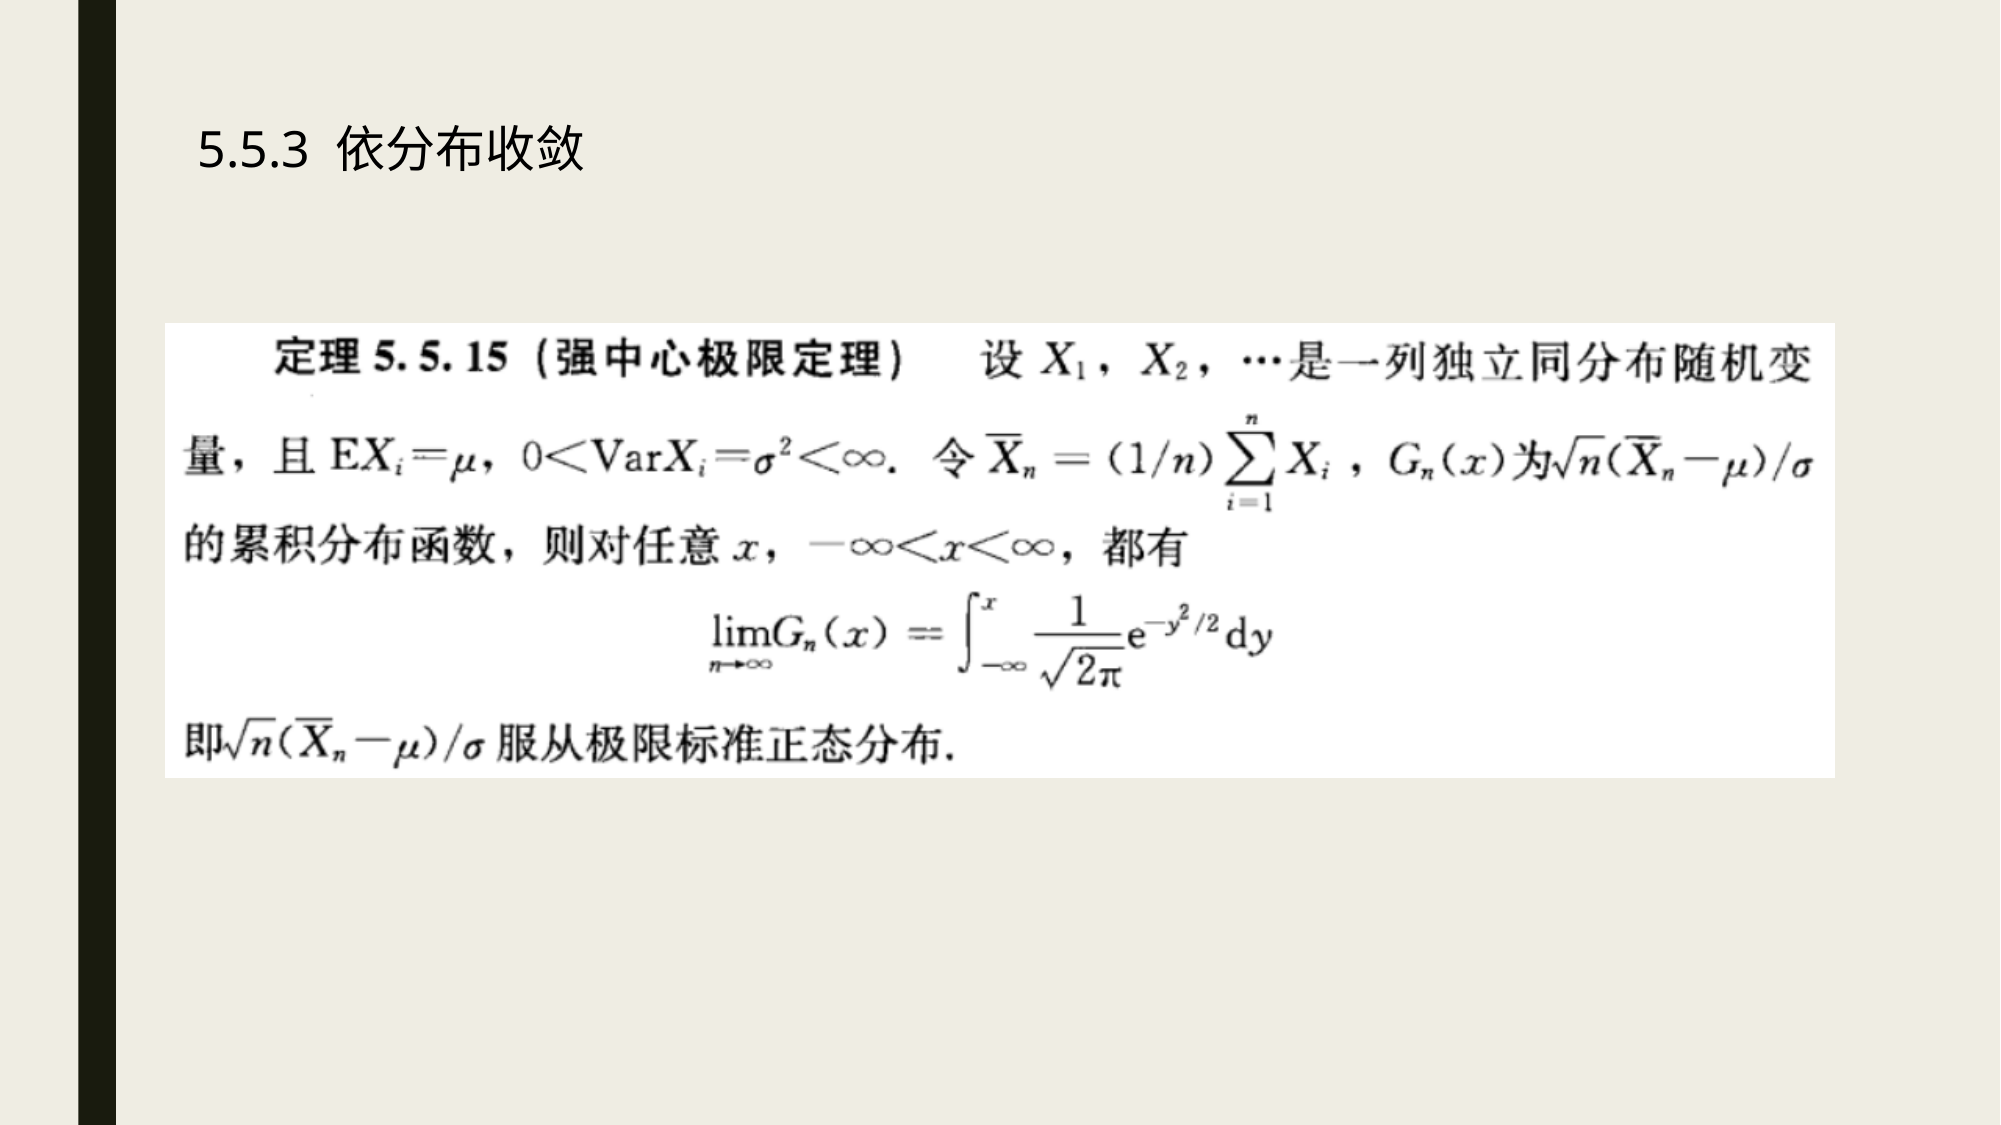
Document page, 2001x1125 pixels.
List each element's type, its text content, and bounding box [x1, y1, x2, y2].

text_box 5.5.3 依分布收敛 [183, 109, 1213, 185]
picture [165, 323, 1835, 778]
